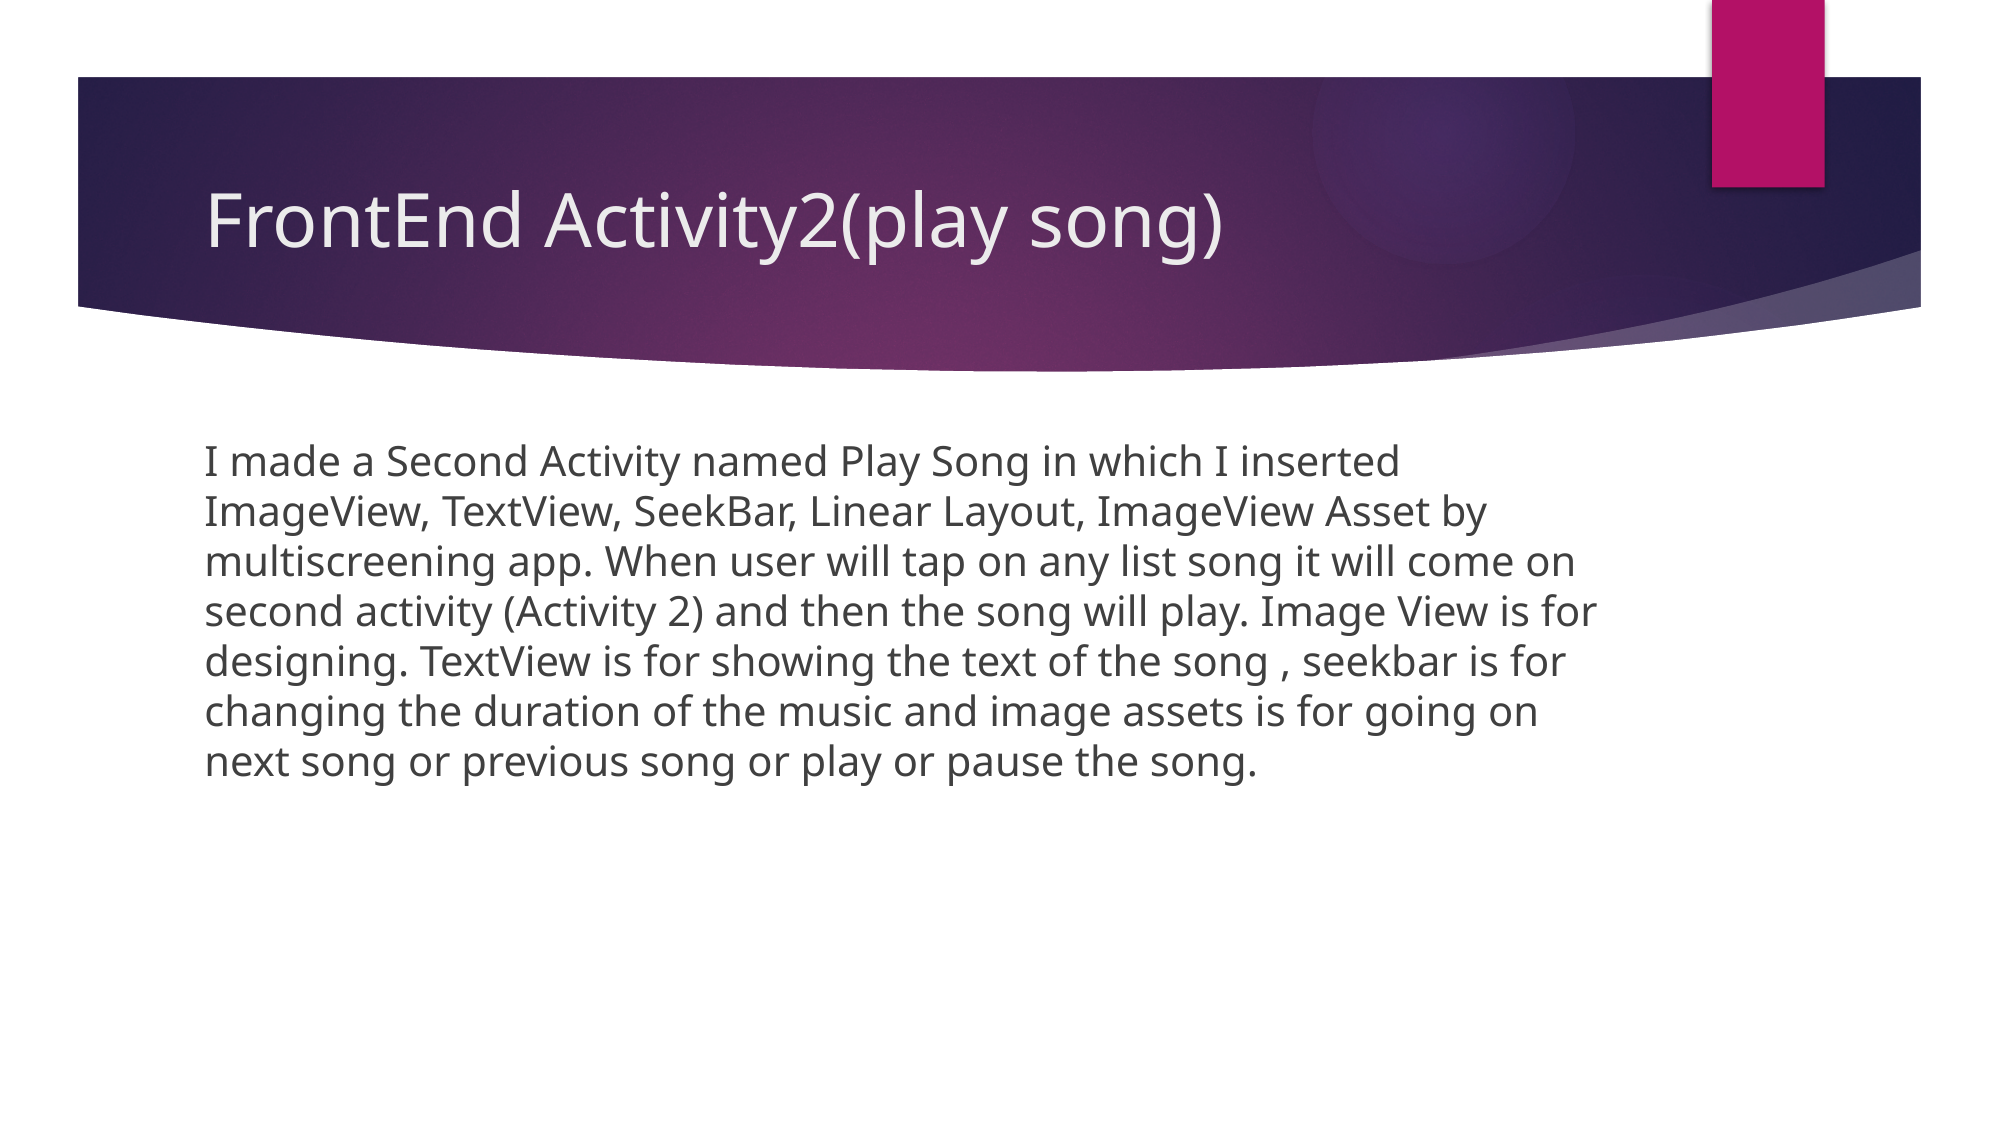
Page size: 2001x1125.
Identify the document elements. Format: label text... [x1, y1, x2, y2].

list I made a Second Activity named Play Song in which I inserted ImageView, TextView, SeekBar, Linear Layout, ImageView Asset by multiscreening app. When user will tap on any list song it will come on second activity (Activity 2) and then the song will play. Image View is for designing. TextView is for showing the text of the song , seekbar is for changing the duration of the music and image assets is for going on next song or previous song or play or pause the song. [189, 427, 1638, 988]
title FrontEnd Activity2(play song) [189, 159, 1627, 276]
